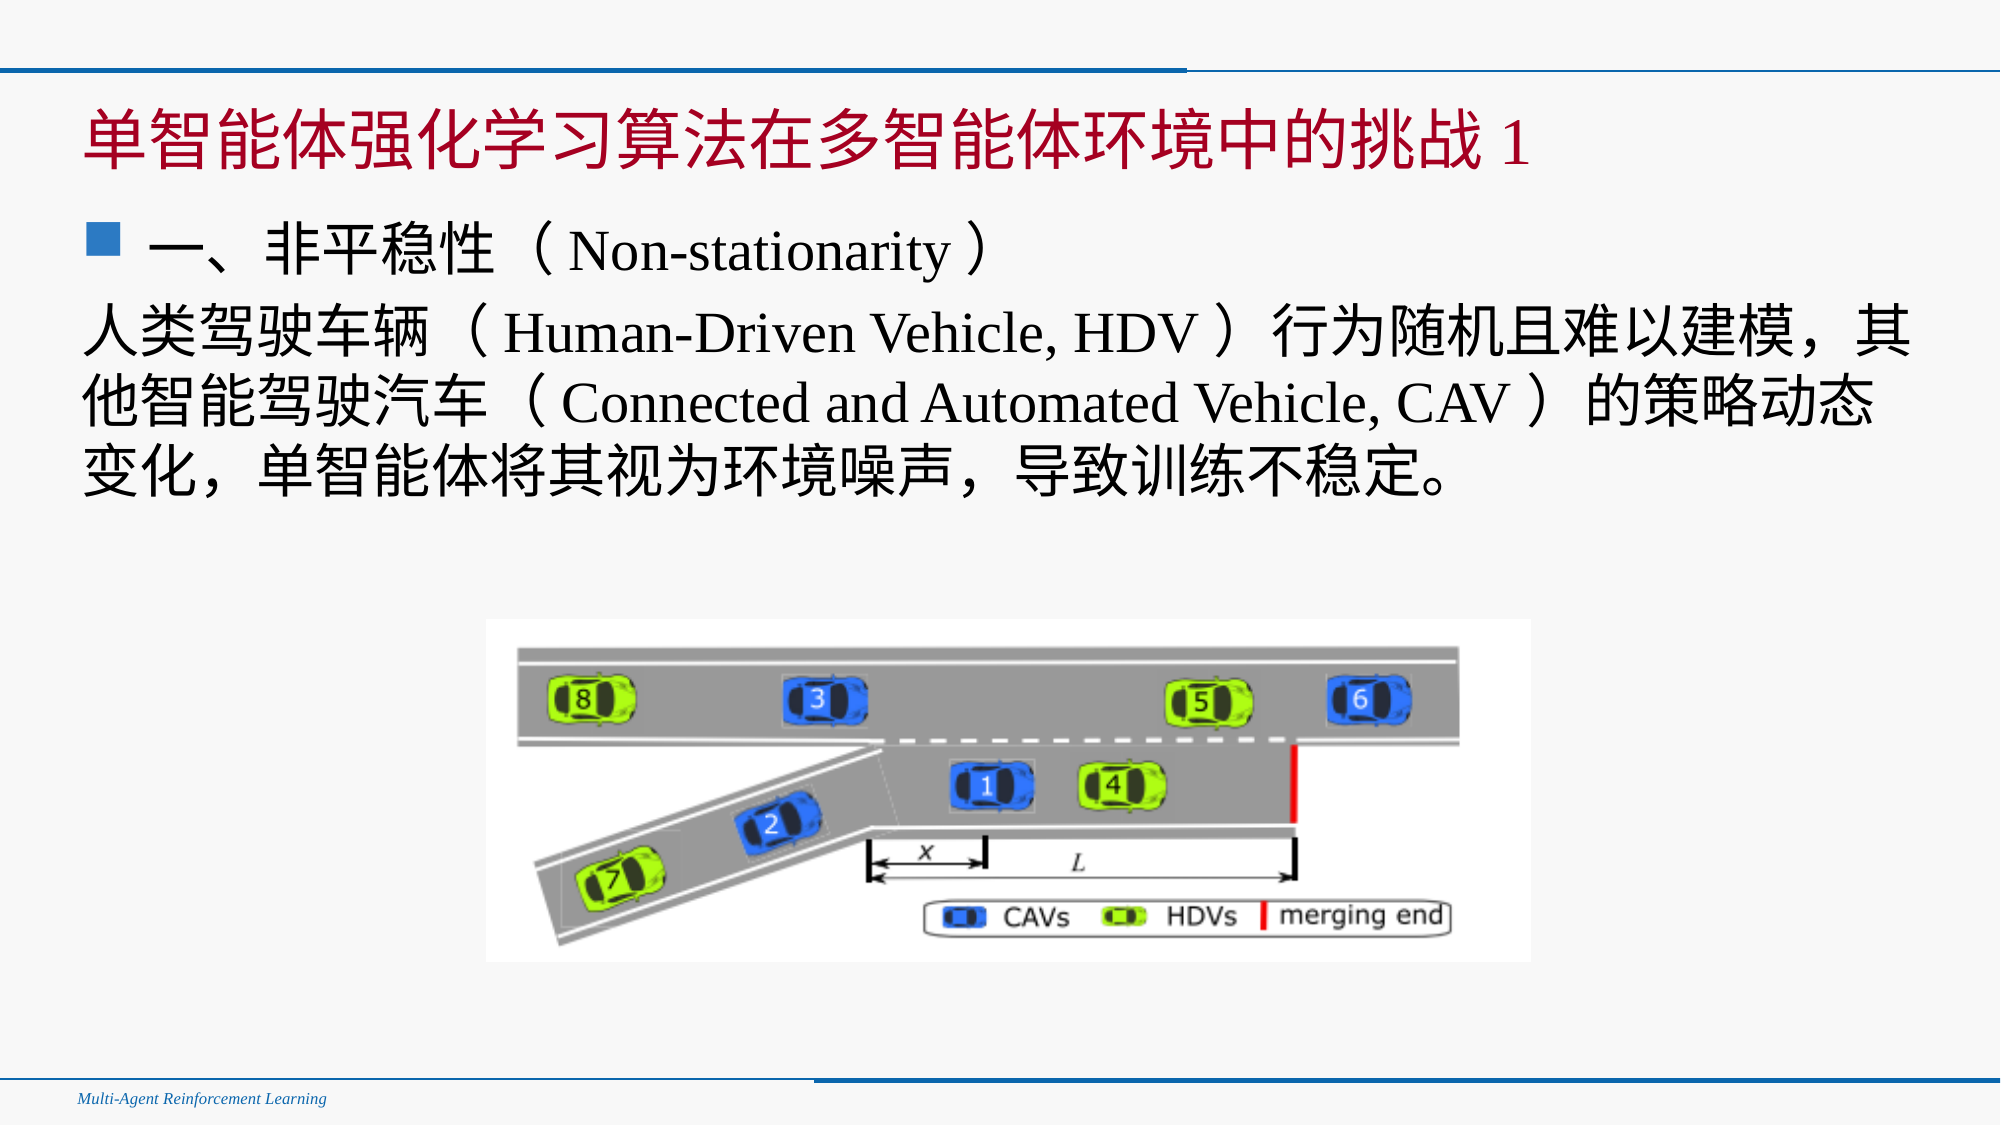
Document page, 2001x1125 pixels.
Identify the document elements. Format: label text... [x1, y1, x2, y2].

picture [486, 619, 1531, 963]
list 单智能体强化学习算法在多智能体环境中的挑战1 [66, 97, 1931, 178]
list 一、非平稳性（Non-stationarity） 人类驾驶车辆（Human-Driven Vehicle, HDV）行为随机且难以建模，其他智能驾驶汽车（Connected and Automated Vehicle, CAV）的策略动态变化，单智能体将其视为环境噪声，导致训练不稳定。 [66, 204, 1931, 1051]
slide_number [1890, 1078, 1974, 1111]
